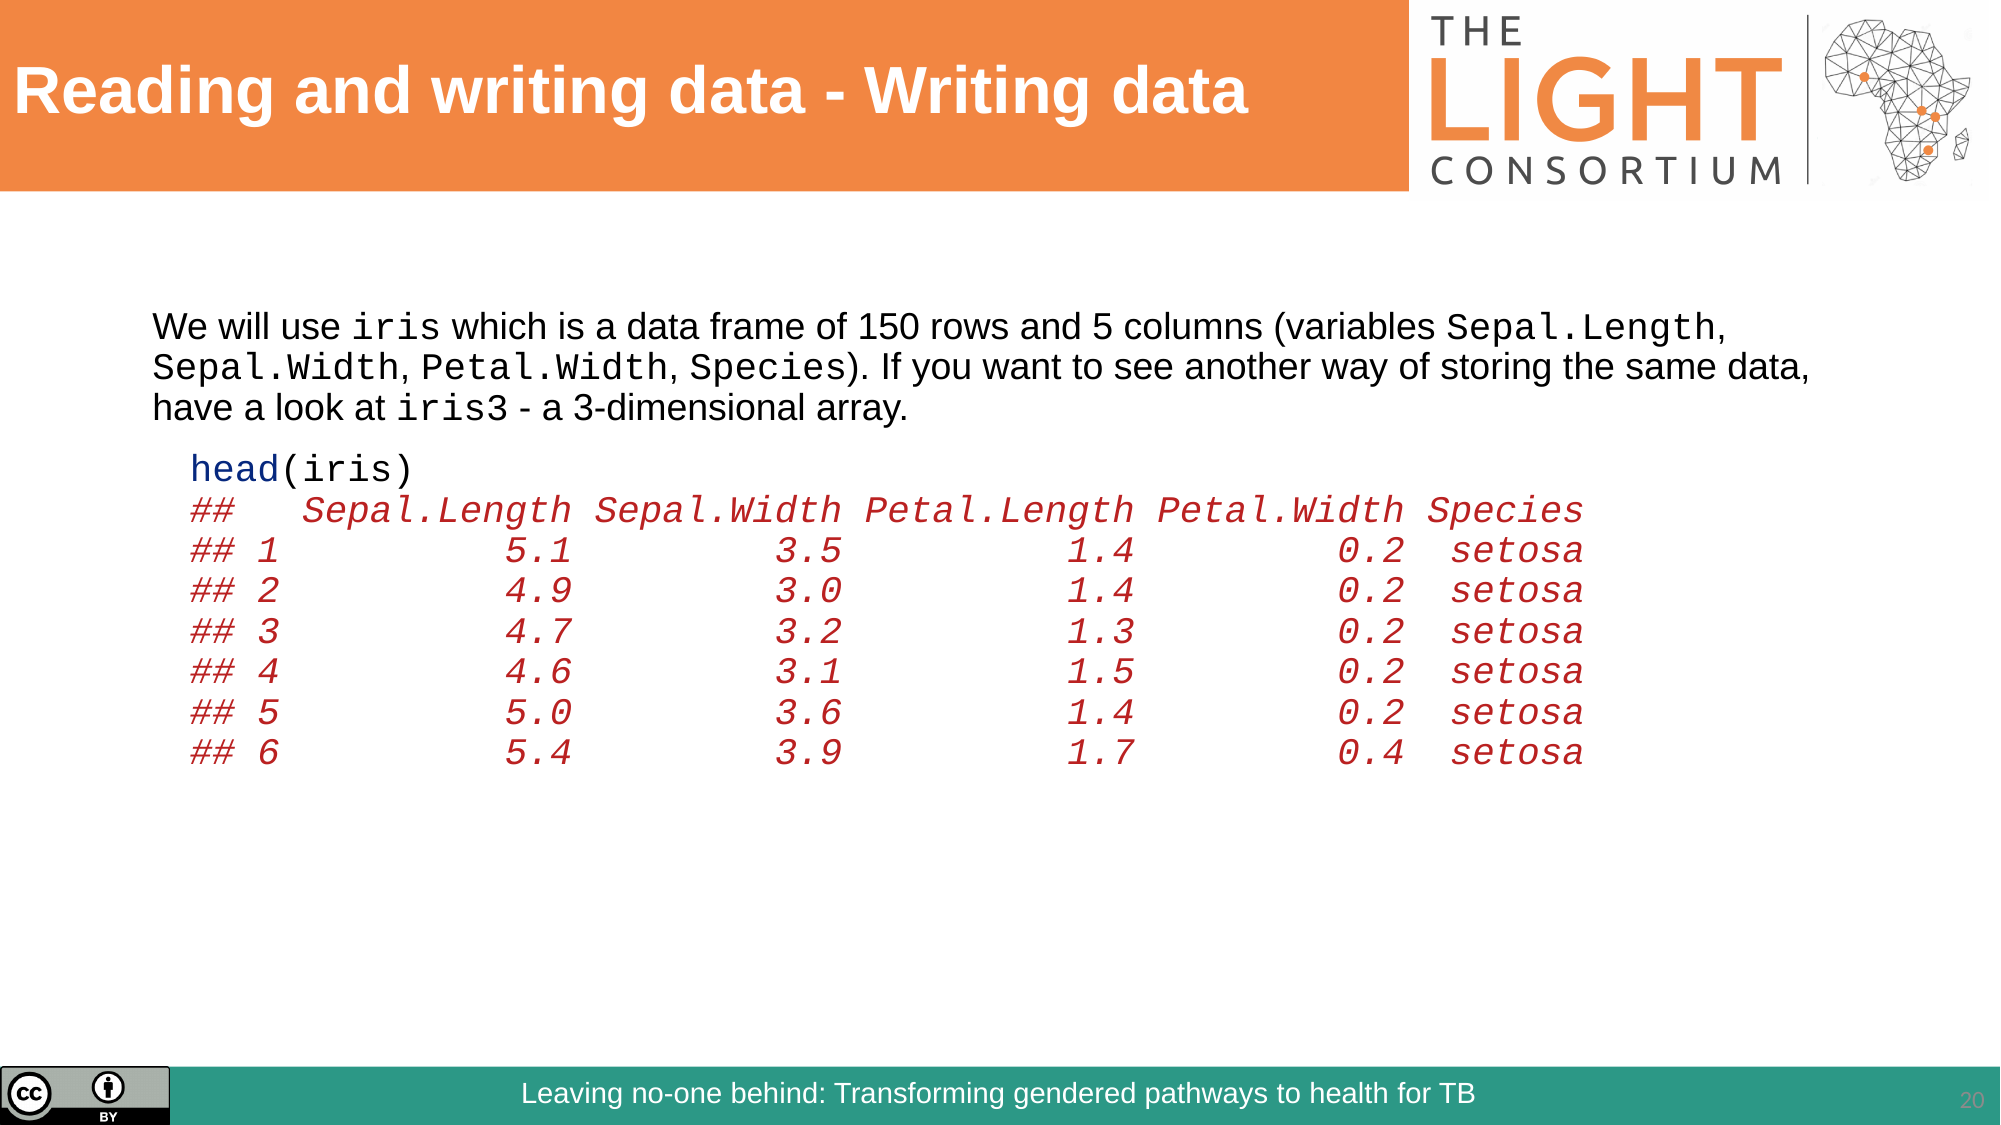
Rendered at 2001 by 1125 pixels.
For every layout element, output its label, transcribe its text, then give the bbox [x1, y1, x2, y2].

picture [1409, 0, 1989, 201]
slide_number 20 [1550, 1073, 2000, 1125]
list We will use iris which is a data frame of 150 rows and 5 columns (variables Sepal.Length, Sepal.Width, Petal.Width, Species). If you want to see another way of storing the same data, have a look at iris3 - a 3-dimensional array. head(iris) ## Sepal.Length Sepal.Width Petal.Length Petal.Width Species ## 1 5.1 3.5 1.4 0.2 setosa ## 2 4.9 3.0 1.4 0.2 setosa ## 3 4.7 3.2 1.3 0.2 setosa ## 4 4.6 3.1 1.5 0.2 setosa ## 5 5.0 3.6 1.4 0.2 setosa ## 6 5.4 3.9 1.7 0.4 setosa [137, 299, 1863, 1066]
title Reading and writing data - Writing data [0, 0, 1410, 192]
picture [0, 1066, 170, 1125]
